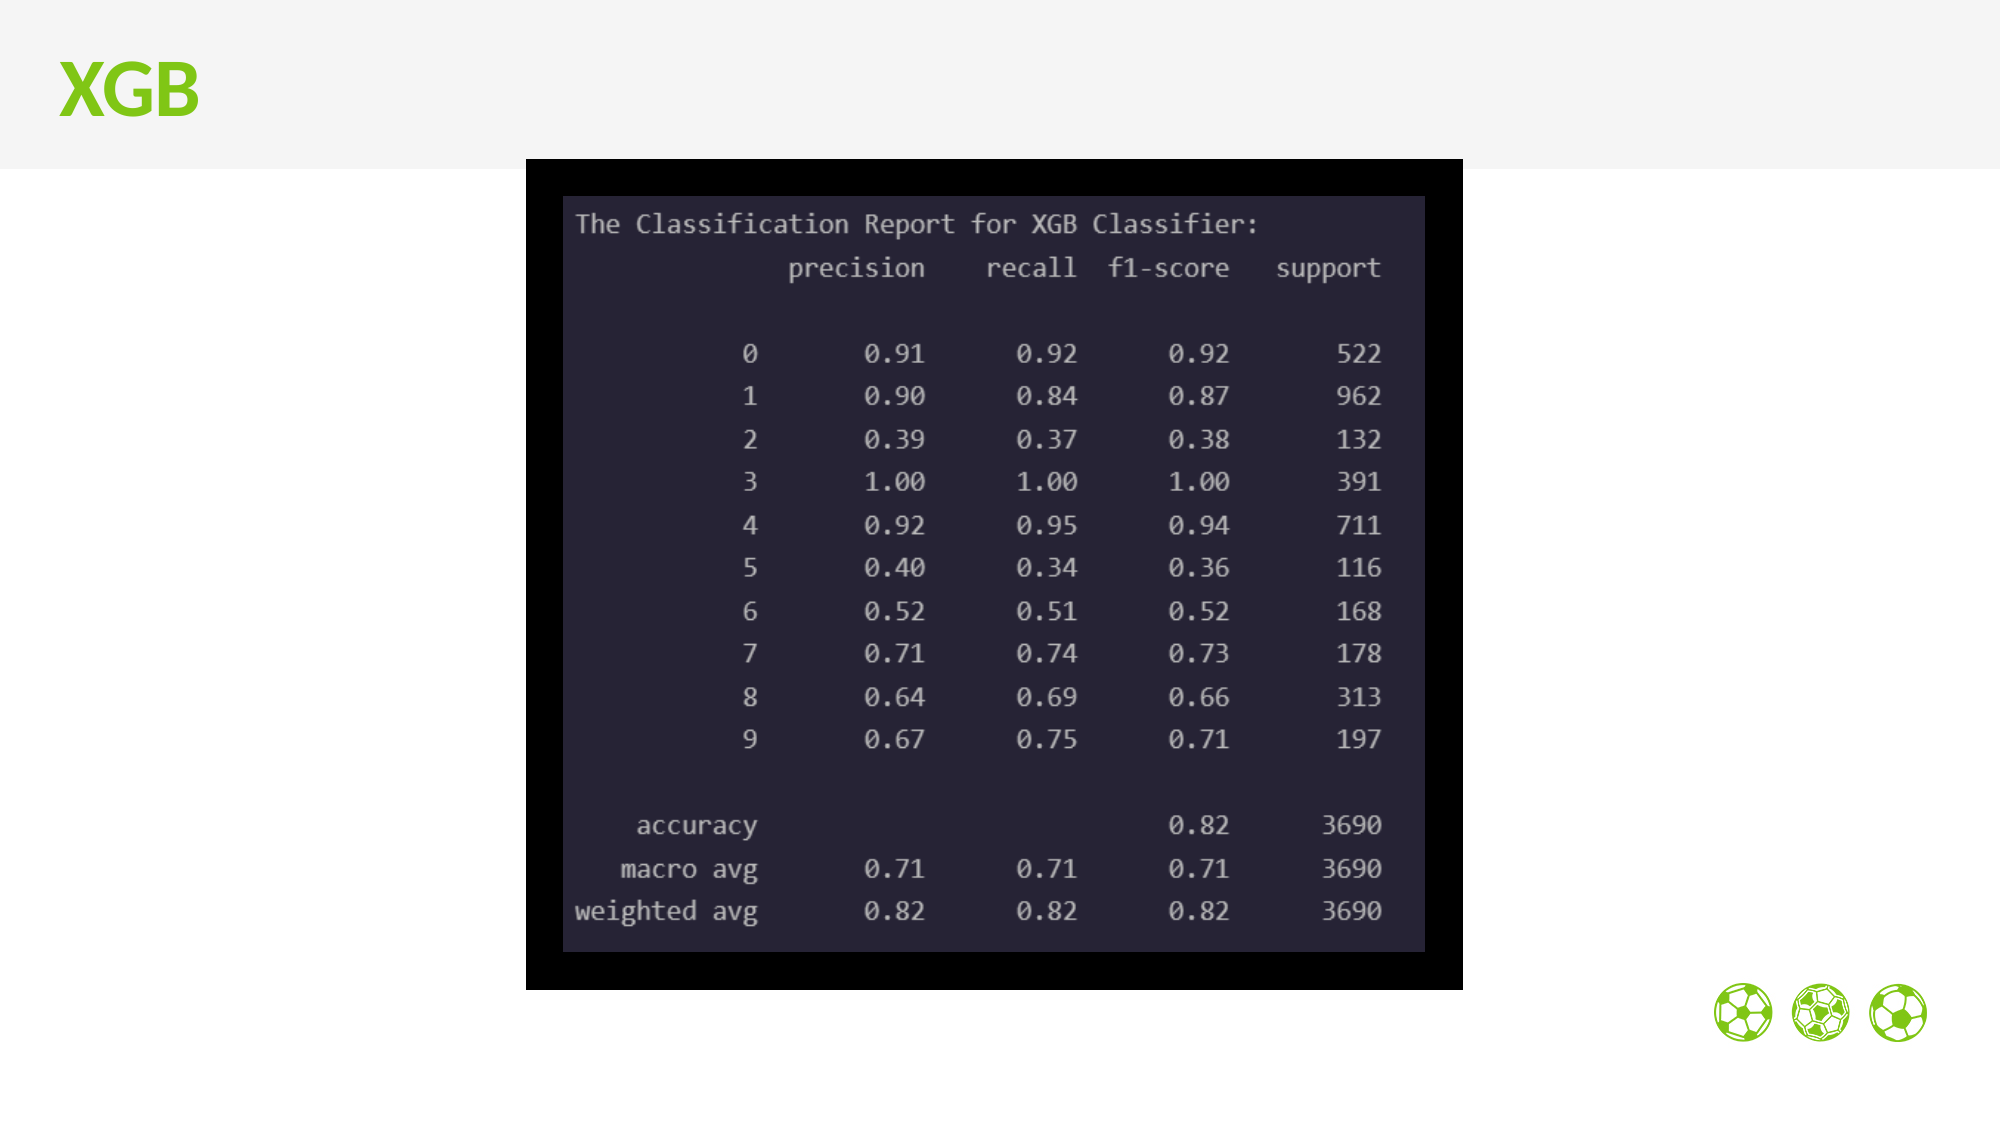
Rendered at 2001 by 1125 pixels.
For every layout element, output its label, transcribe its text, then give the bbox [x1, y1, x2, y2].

picture [0, 0, 2000, 1125]
title XGB [43, 17, 1401, 149]
